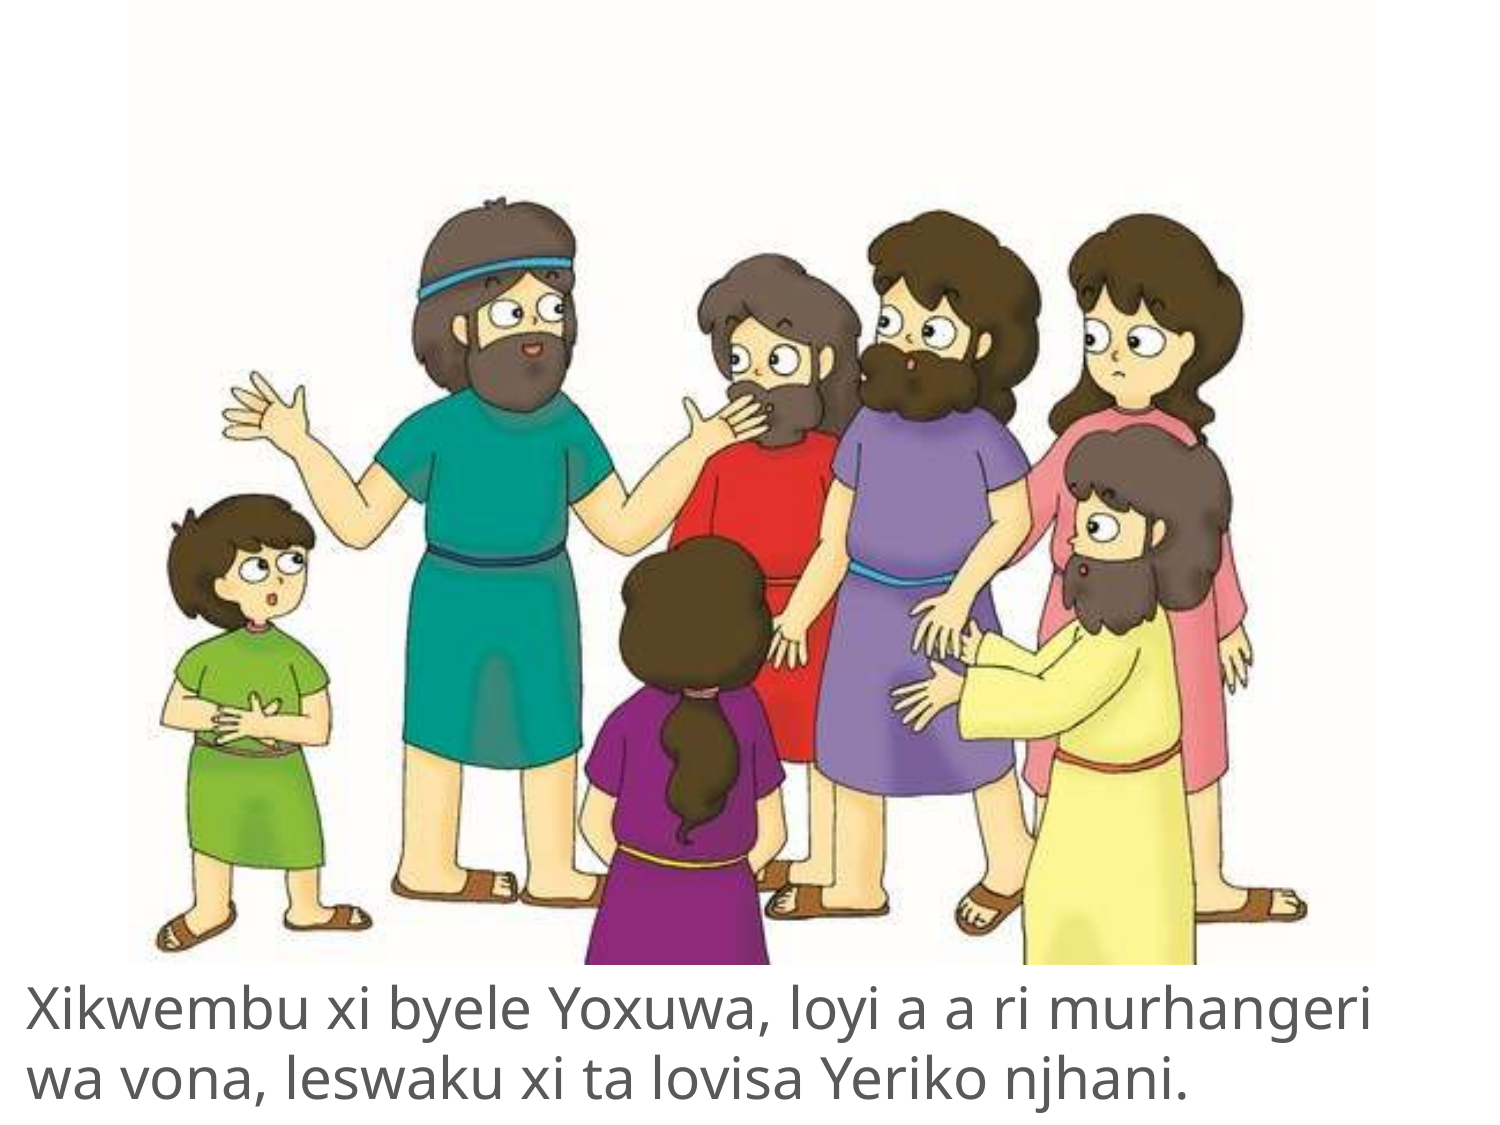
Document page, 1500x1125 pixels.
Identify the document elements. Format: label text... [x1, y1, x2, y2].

picture [128, 0, 1377, 965]
text_box Xikwembu xi byele Yoxuwa, loyi a a ri murhangeri wa vona, leswaku xi ta lovisa Yeriko njhani. [11, 964, 1483, 1119]
